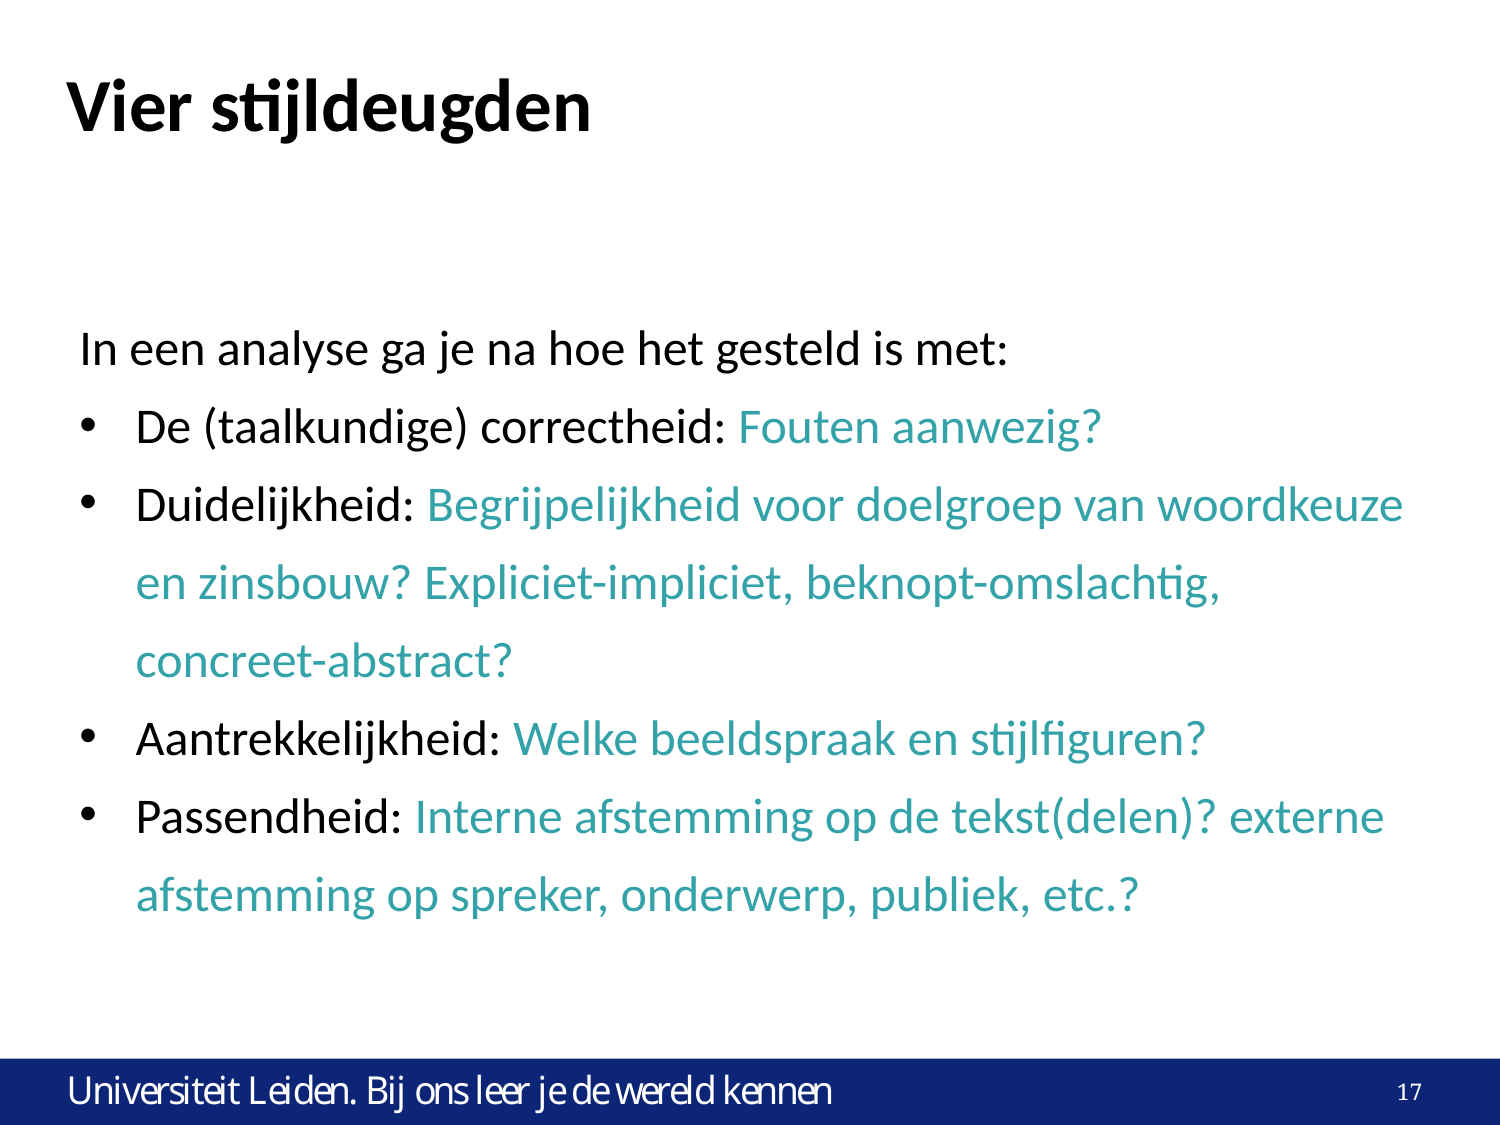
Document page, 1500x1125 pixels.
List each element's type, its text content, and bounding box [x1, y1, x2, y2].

title Vier stijldeugden [66, 66, 1434, 138]
text_box In een analyse ga je na hoe het gesteld is met: De (taalkundige) correctheid: Fouten aanwezig? Duidelijkheid: Begrijpelijkheid voor doelgroep van woordkeuze en zinsbouw? Expliciet-impliciet, beknopt-omslachtig, concreet-abstract? Aantrekkelijkheid: Welke beeldspraak en stijlfiguren? Passendheid: Interne afstemming op de tekst(delen)? externe afstemming op spreker, onderwerp, publiek, etc.? [64, 196, 1422, 1024]
